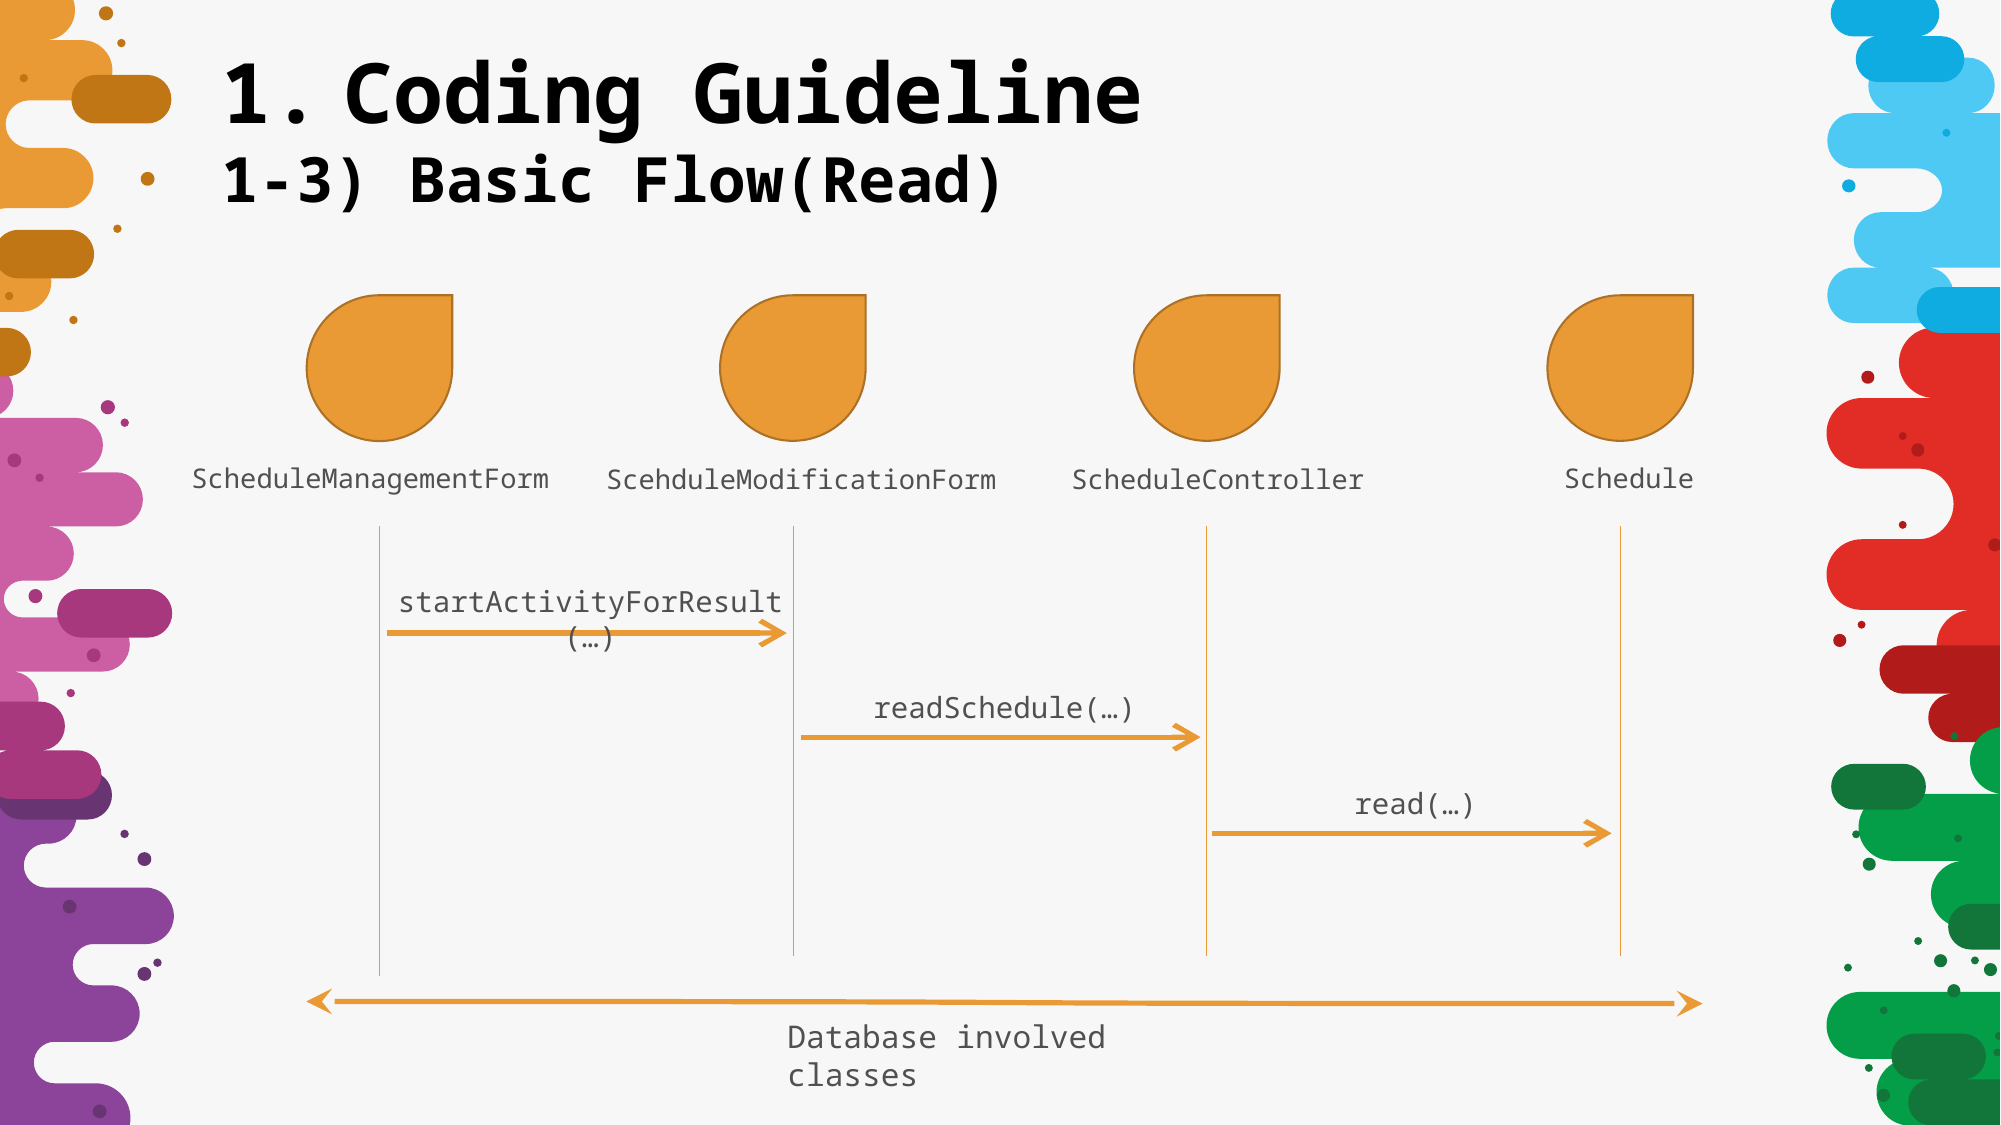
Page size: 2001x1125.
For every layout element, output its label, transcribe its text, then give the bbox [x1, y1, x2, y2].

text_box ScehduleModificationForm [577, 454, 1011, 502]
text_box read(…) [1621, 778, 1629, 828]
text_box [0, 0, 174, 1125]
text_box Coding Guideline 1-3) Basic Flow(Read) [206, 32, 1727, 223]
text_box [1546, 294, 1695, 442]
text_box startActivityForResult(…) [794, 576, 804, 661]
text_box readSchedule(…) [794, 682, 1206, 732]
text_box read(…) [1207, 778, 1619, 828]
text_box [719, 294, 867, 442]
text_box ScheduleController [1011, 454, 1422, 502]
text_box [1133, 294, 1281, 442]
text_box read(…) [1202, 778, 1206, 828]
text_box Schedule [1422, 453, 1826, 502]
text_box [1826, 0, 2000, 1125]
text_box ScheduleManagementForm [174, 453, 577, 502]
text_box Database involved classes [772, 1010, 1237, 1100]
text_box readSchedule(…) [1207, 682, 1218, 732]
text_box [305, 294, 454, 443]
text_box startActivityForResult(…) [380, 576, 793, 661]
